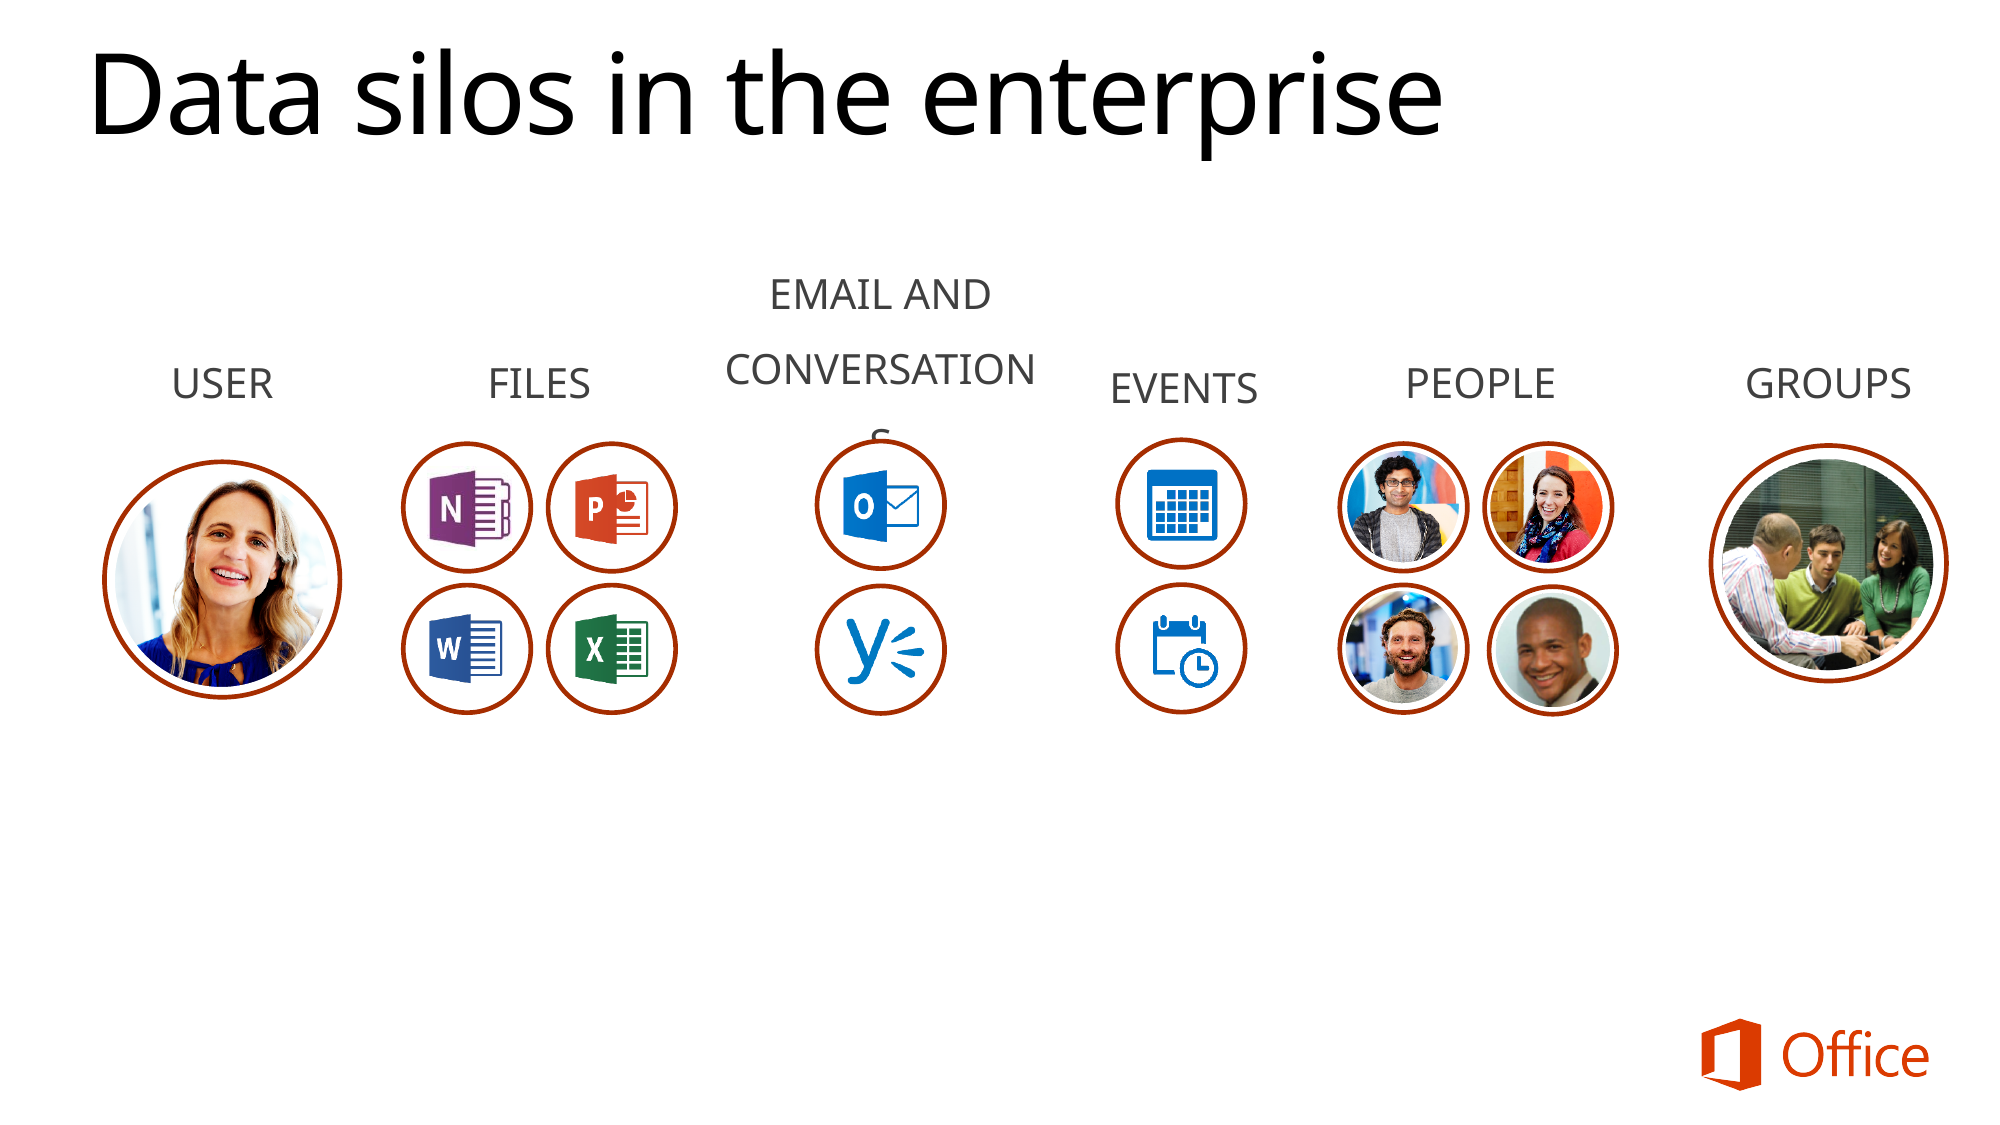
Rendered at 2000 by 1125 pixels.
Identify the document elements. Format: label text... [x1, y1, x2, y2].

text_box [1117, 583, 1250, 715]
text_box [816, 585, 945, 714]
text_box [547, 584, 676, 713]
title Data silos in the enterprise [85, 37, 1914, 161]
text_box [547, 443, 676, 572]
text_box GROUPS [1650, 340, 2000, 399]
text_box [1464, 586, 1642, 715]
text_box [104, 412, 341, 749]
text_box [1117, 439, 1249, 568]
text_box PEOPLE [1302, 340, 1650, 399]
text_box EVENTS [1082, 345, 1286, 404]
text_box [1710, 396, 1947, 733]
picture [1670, 987, 1960, 1122]
text_box EMAIL AND CONVERSATIONS [702, 326, 1059, 385]
text_box [402, 442, 532, 573]
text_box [1314, 584, 1493, 713]
picture [427, 466, 512, 551]
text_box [1339, 419, 1468, 584]
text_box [403, 584, 532, 713]
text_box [816, 440, 945, 569]
text_box FILES [361, 340, 718, 399]
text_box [1459, 443, 1638, 572]
text_box USER [44, 340, 361, 399]
